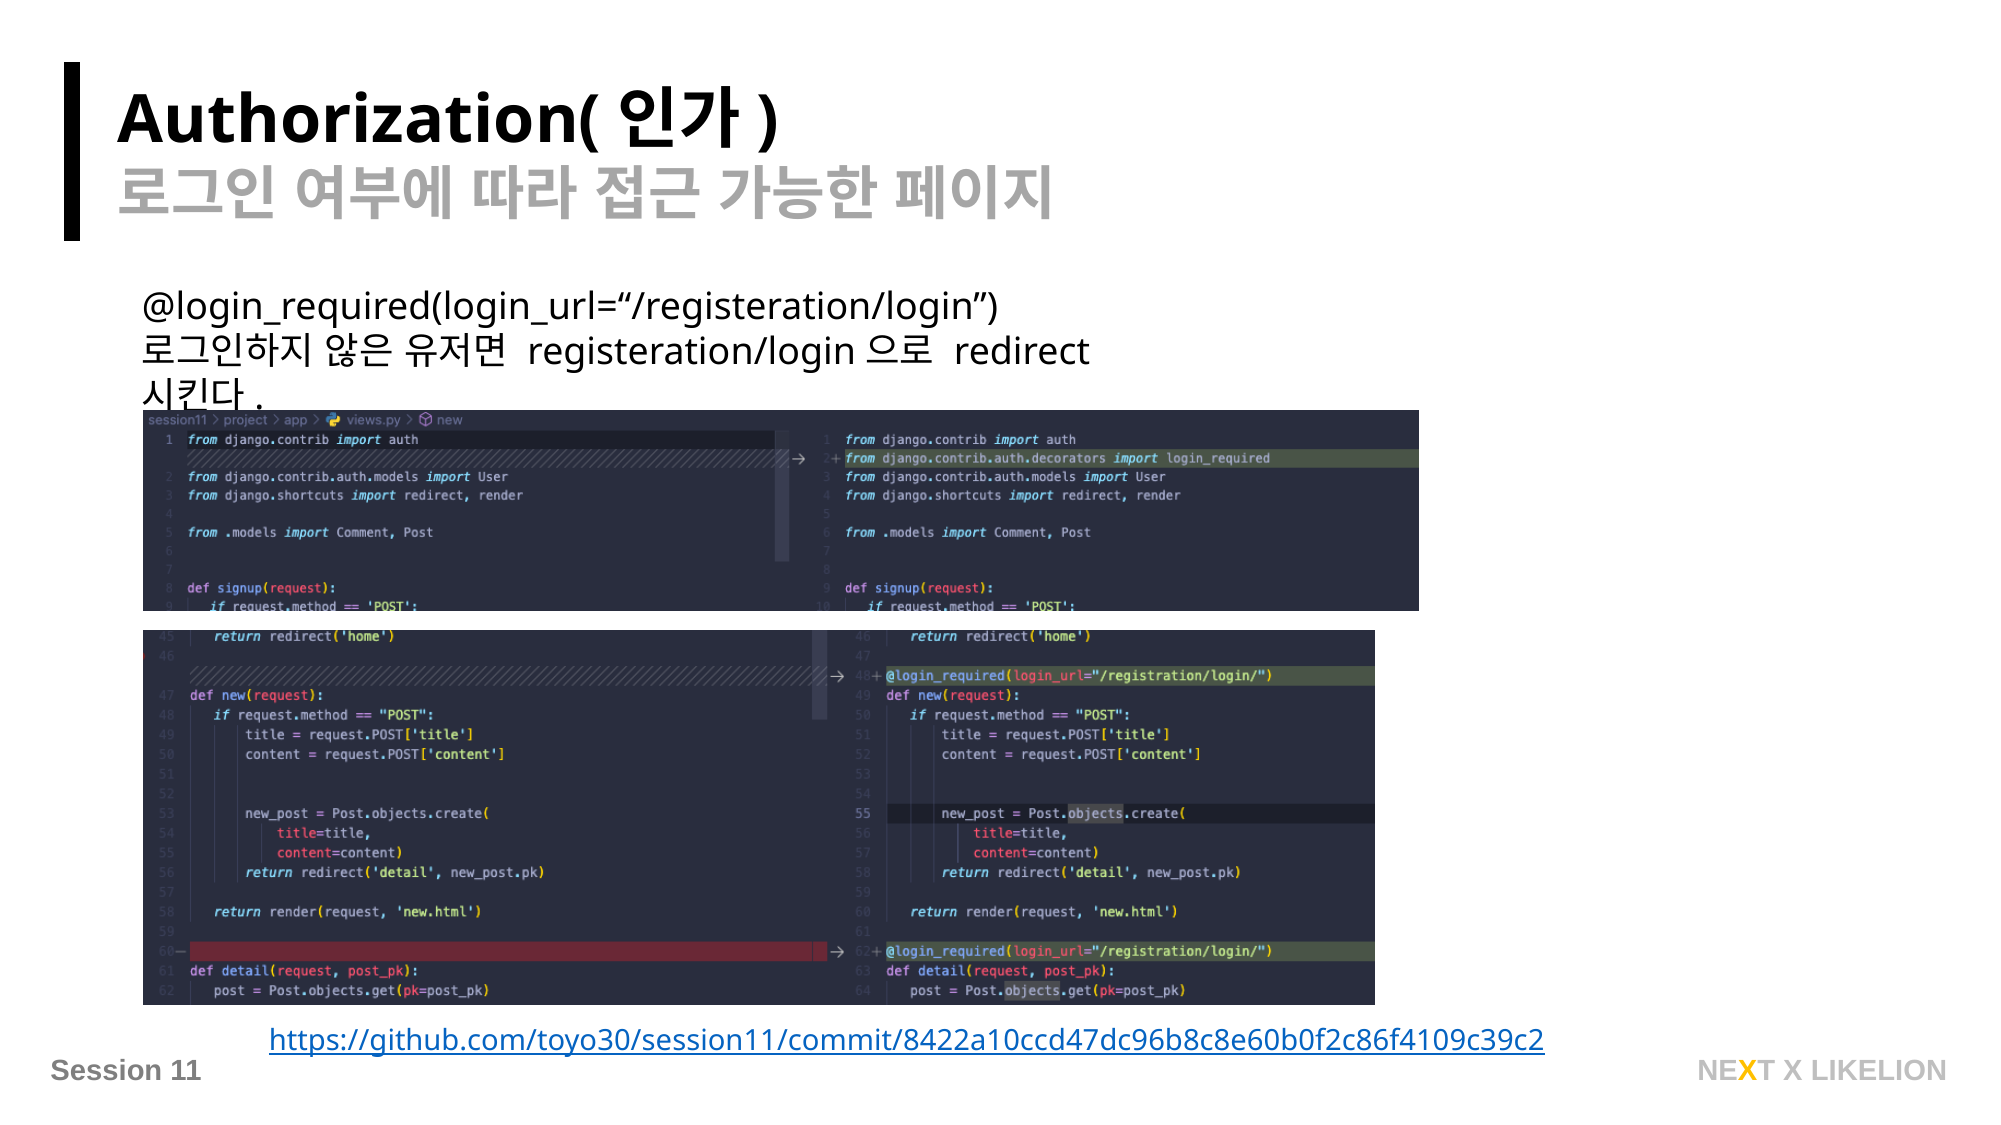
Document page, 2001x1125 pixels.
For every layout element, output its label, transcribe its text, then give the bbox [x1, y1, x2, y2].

text_box [64, 63, 80, 240]
text_box NEXT X LIKELION [1682, 1044, 1965, 1095]
text_box Authorization(인가) 로그인 여부에 따라 접근 가능한 페이지 [102, 68, 1705, 234]
text_box @login_required(login_url=“/registeration/login”) 로그인하지 않은 유저면 registeration/login으로 redirect시킨다. [127, 274, 1128, 470]
text_box Session 11 [35, 1044, 318, 1095]
picture [143, 410, 1419, 611]
text_box https://github.com/toyo30/session11/commit/8422a10ccd47dc96b8c8e60b0f2c86f4109c39c2 [254, 1013, 1900, 1069]
picture [143, 630, 1375, 1005]
